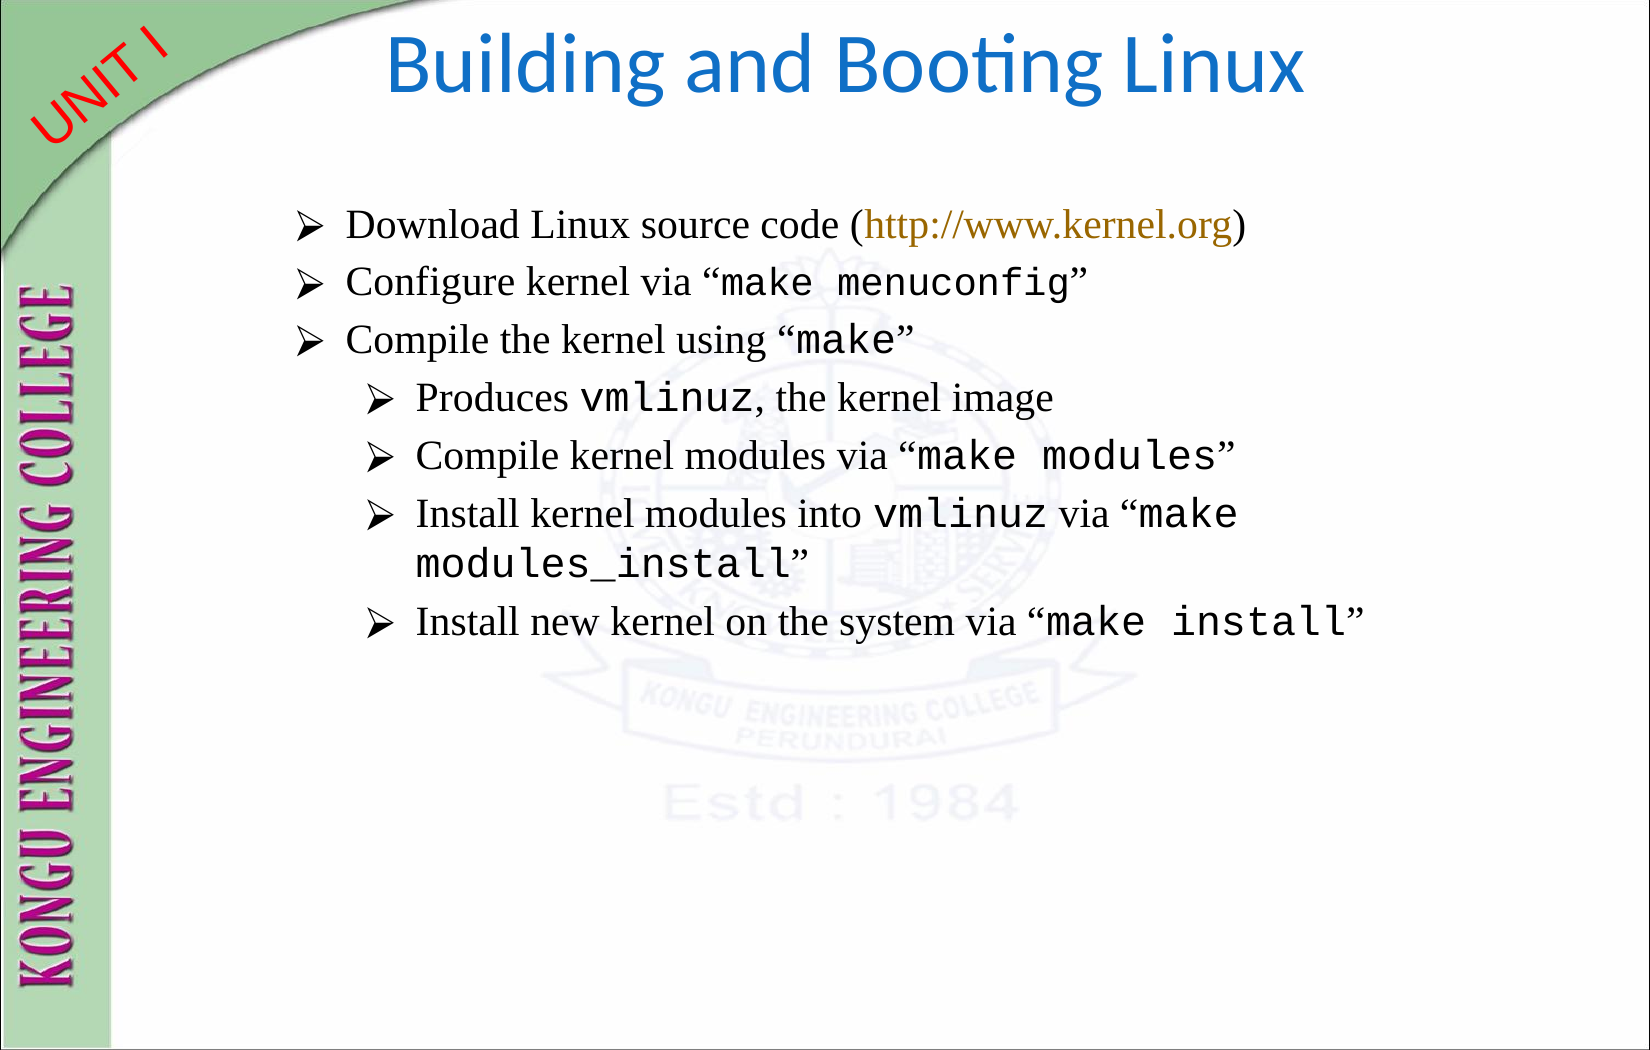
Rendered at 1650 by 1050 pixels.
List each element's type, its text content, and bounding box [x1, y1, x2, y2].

list Download Linux source code (http://www.kernel.org) Configure kernel via “make menuconfig” Compile the kernel using “make” Produces vmlinuz, the kernel image Compile kernel modules via “make modules” Install kernel modules into vmlinuz via “make modules_install” Install new kernel on the system via “make install” [260, 188, 1432, 883]
title Building and Booting Linux [260, 21, 1432, 110]
picture [0, 0, 1650, 1050]
